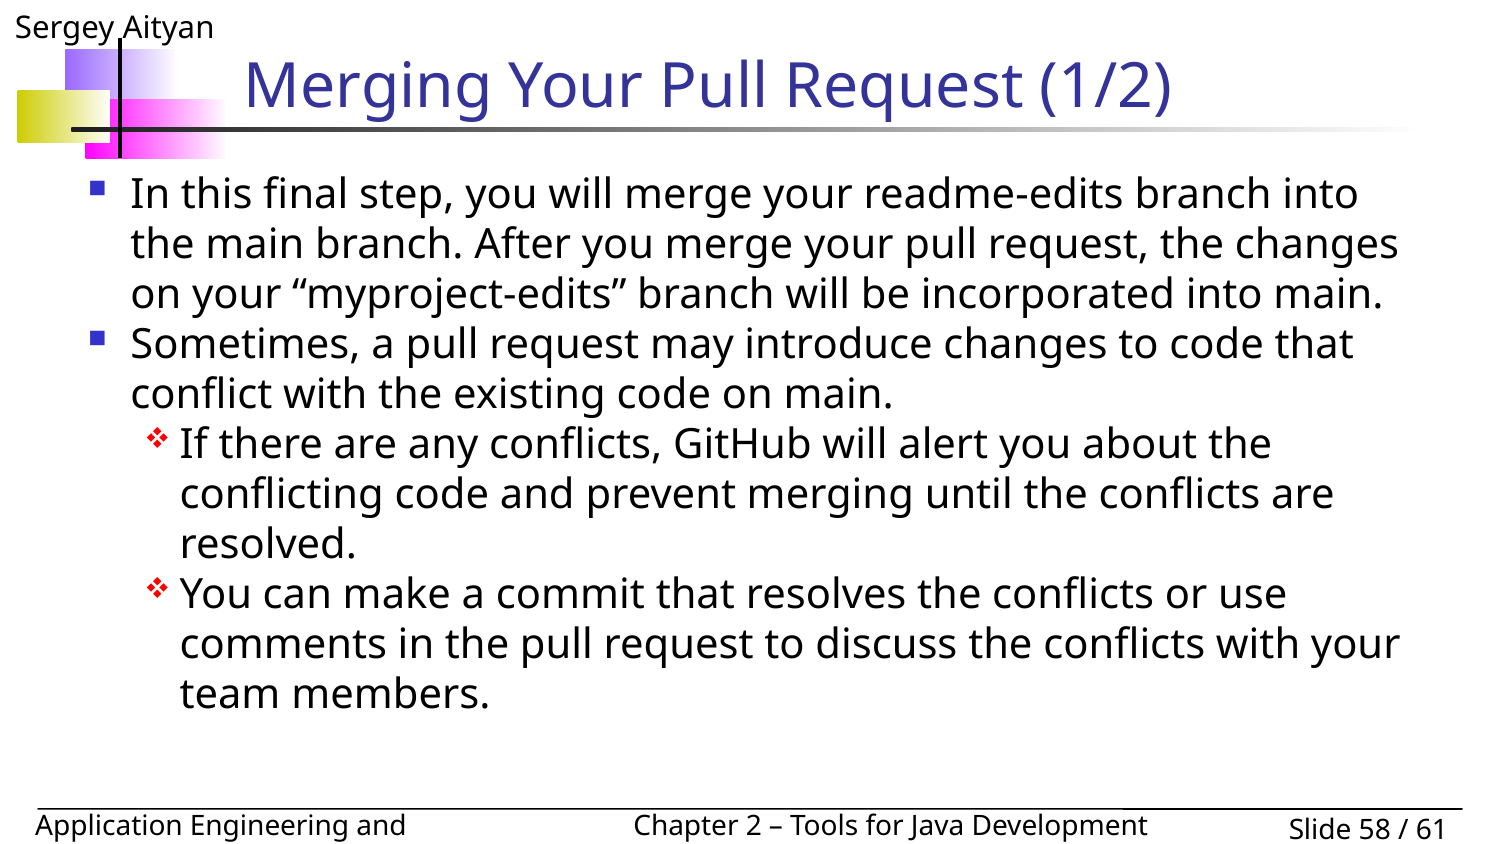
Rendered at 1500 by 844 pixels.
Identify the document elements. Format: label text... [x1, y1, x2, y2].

title Merging Your Pull Request (1/2) [228, 46, 1332, 128]
list In this final step, you will merge your readme-edits branch into the main branch. After you merge your pull request, the changes on your “myproject-edits” branch will be incorporated into main. Sometimes, a pull request may introduce changes to code that conflict with the existing code on main. If there are any conflicts, GitHub will alert you about the conflicting code and prevent merging until the conflicts are resolved. You can make a commit that resolves the conflicts or use comments in the pull request to discuss the conflicts with your team members. [73, 159, 1427, 727]
